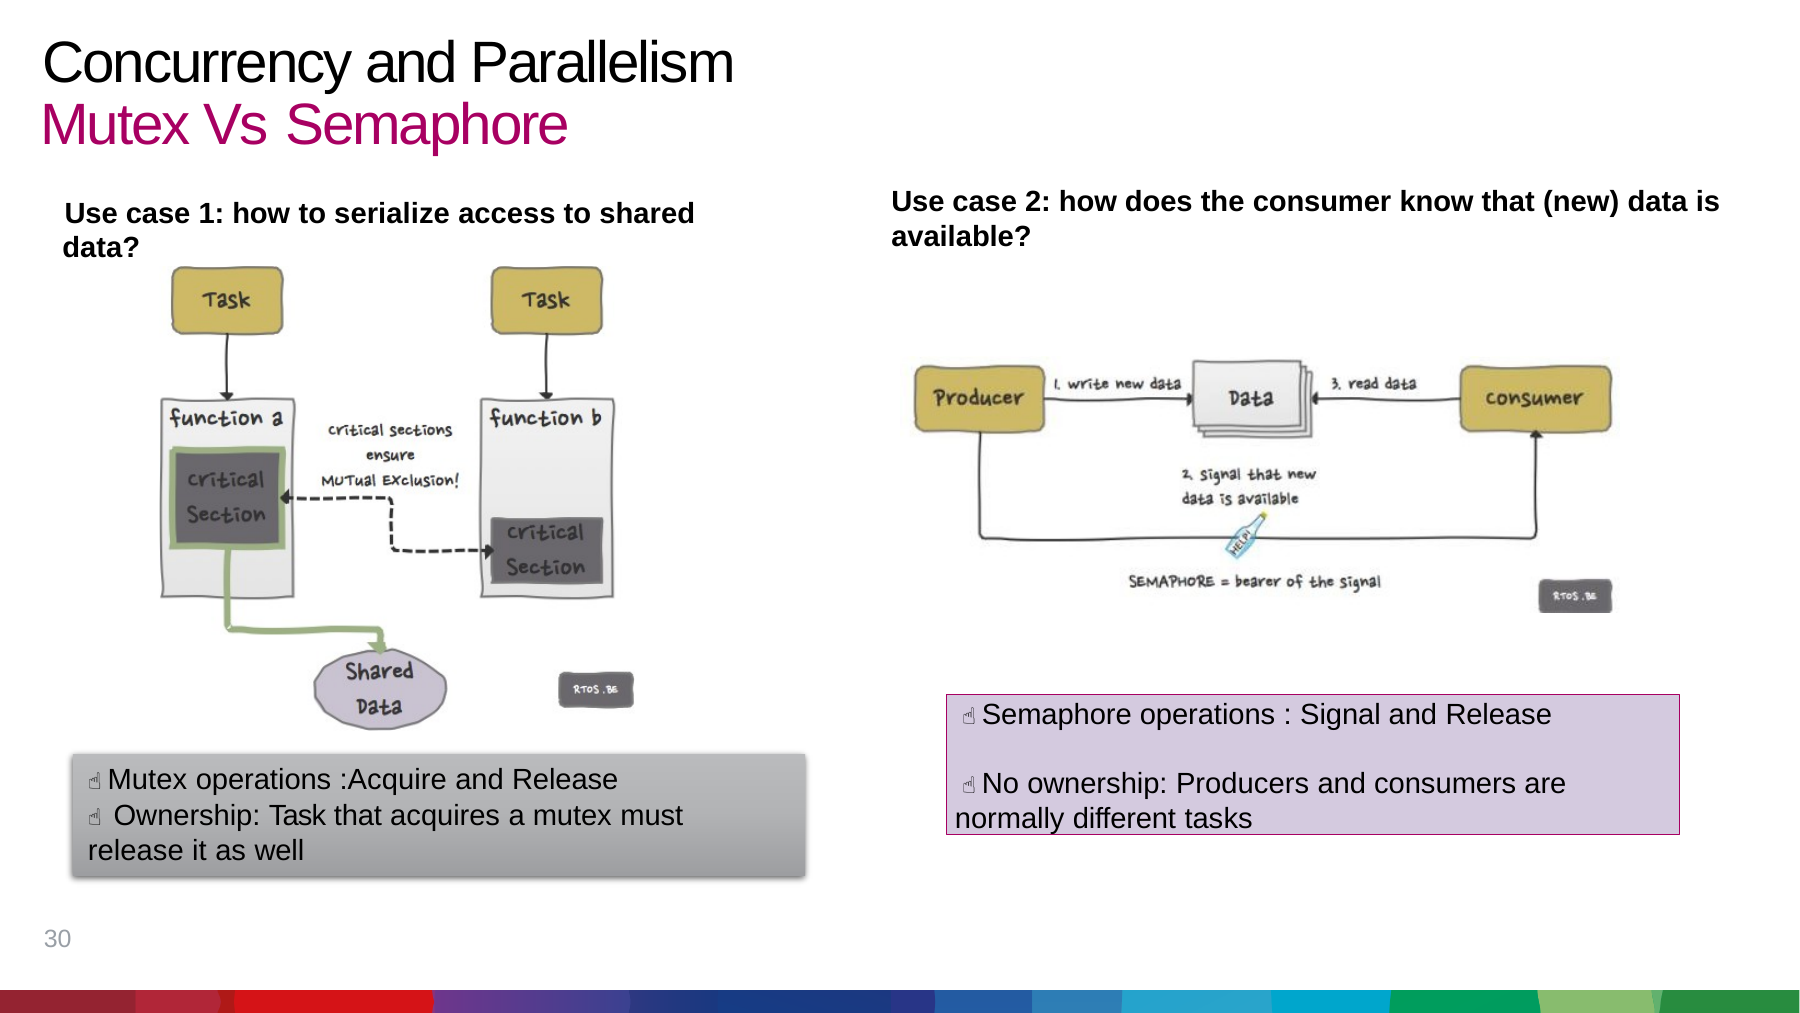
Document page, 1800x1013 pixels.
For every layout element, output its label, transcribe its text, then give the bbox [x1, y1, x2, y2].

text_box [159, 266, 635, 731]
title Concurrency and Parallelism Mutex Vs Semaphore [39, 30, 791, 170]
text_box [60, 745, 813, 897]
text_box ☝ Semaphore operations : Signal and Release ☝ No ownership: Producers and consumers are normally different tasks [946, 694, 1680, 835]
picture [0, 906, 1271, 1013]
picture [1390, 990, 1800, 1013]
text_box Use case 2: how does the consumer know that (new) data is available? [889, 182, 1722, 252]
text_box [900, 356, 1620, 613]
slide_number 30 [36, 922, 75, 953]
text_box Use case 1: how to serialize access to shared data? [62, 193, 782, 264]
